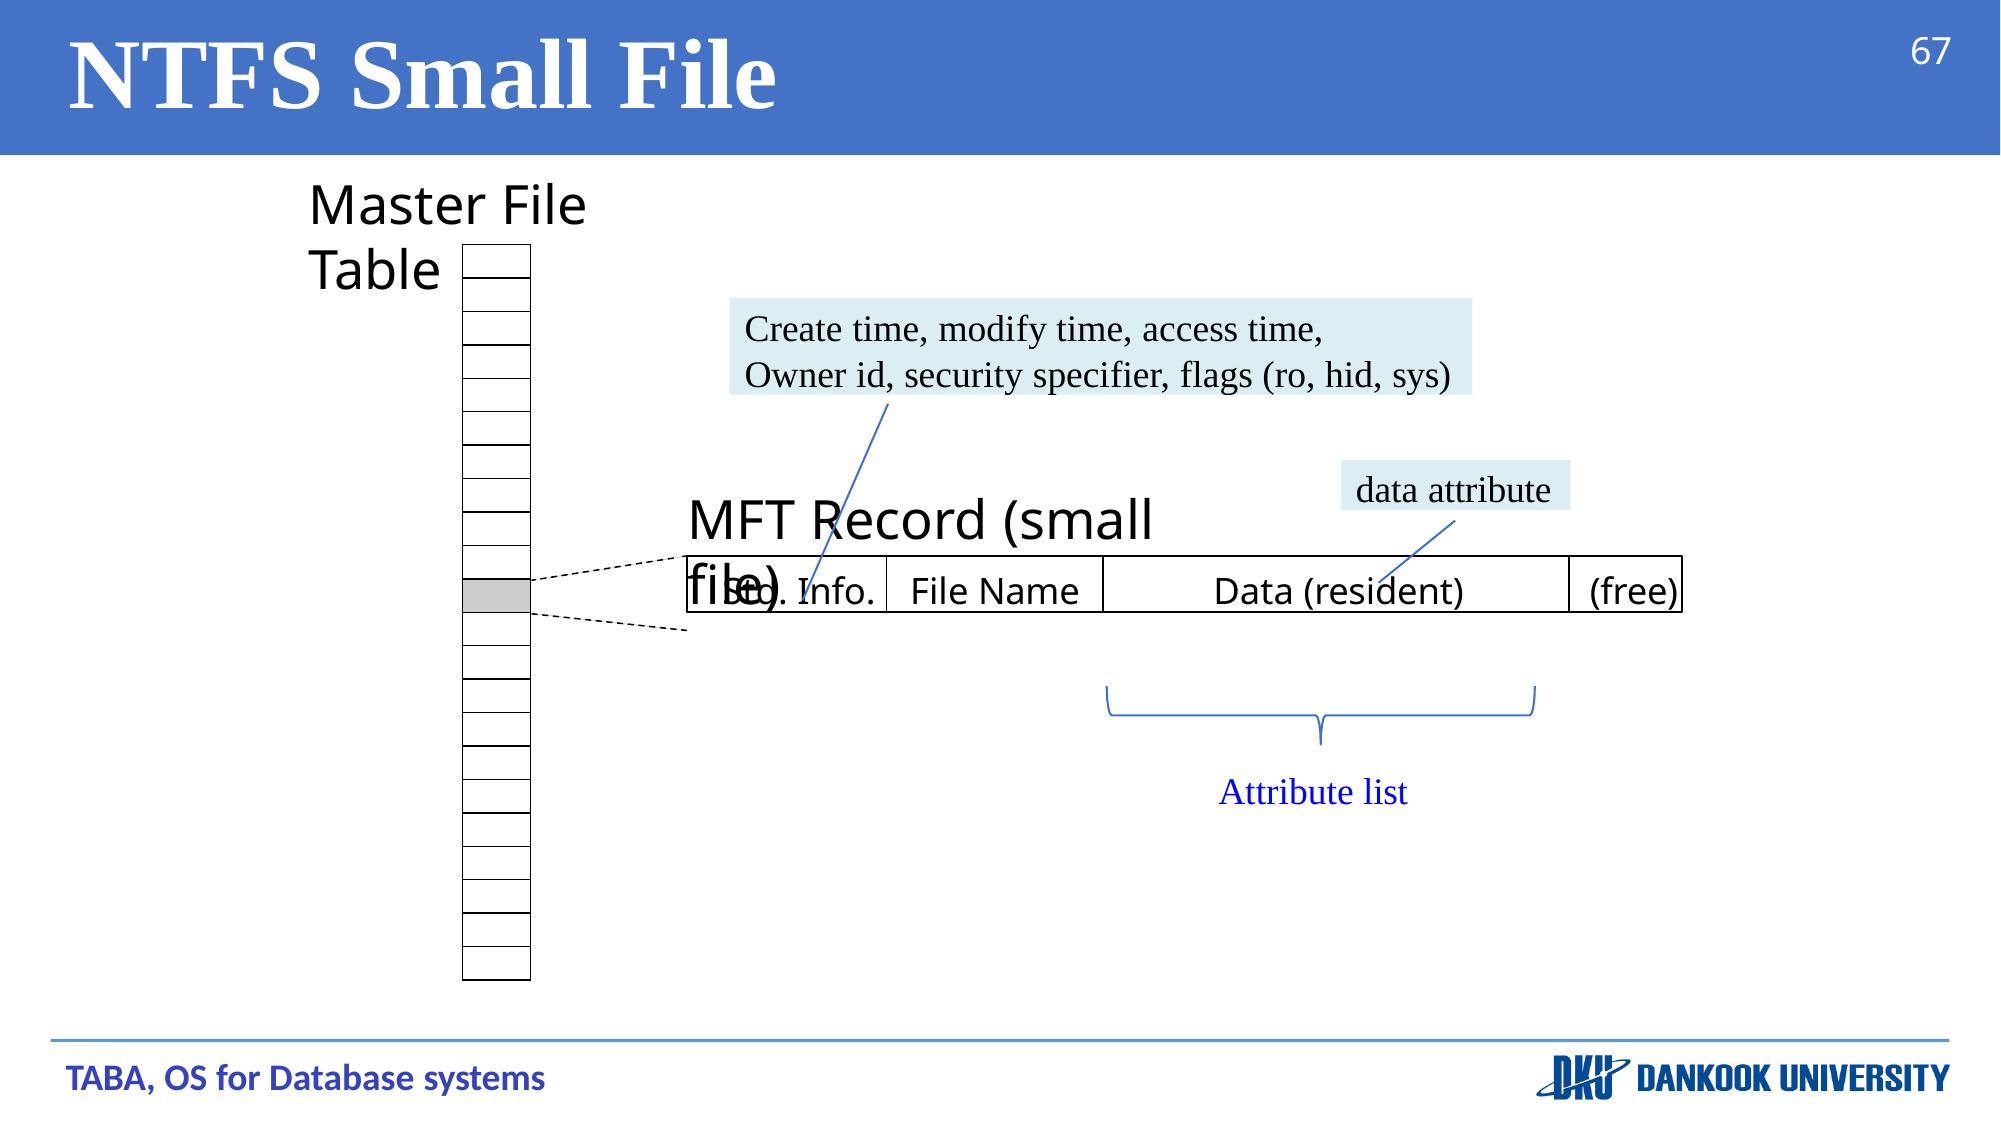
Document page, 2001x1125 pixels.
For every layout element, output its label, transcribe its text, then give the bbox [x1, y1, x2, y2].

text_box (free) [1569, 555, 1682, 613]
table_cell [463, 412, 530, 444]
text_box [1106, 686, 1535, 745]
table_cell [463, 814, 530, 846]
table_cell [463, 479, 530, 511]
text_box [530, 612, 688, 632]
table_cell [463, 914, 530, 946]
text_box Attribute list [1216, 765, 1412, 813]
picture [1536, 1055, 1950, 1100]
table_cell [463, 312, 530, 344]
table_cell [463, 646, 530, 678]
table_cell [463, 513, 530, 545]
table_cell [463, 713, 530, 745]
table_cell [463, 847, 530, 879]
table_cell [463, 580, 530, 612]
table_cell [463, 947, 530, 979]
footer TABA, OS for Database systems [63, 1052, 550, 1125]
title NTFS Small File [66, 6, 1826, 197]
table_cell [463, 880, 530, 912]
text_box Create time, modify time, access time, Owner id, security specifier, flags (ro, hid, sys) [729, 297, 1473, 395]
table_cell [463, 379, 530, 411]
table_cell [463, 546, 530, 578]
text_box data attribute [1341, 460, 1571, 511]
table_cell [463, 780, 530, 812]
table_cell [463, 613, 530, 645]
text_box Data (resident) [1203, 555, 1569, 613]
text_box 67 [1907, 24, 1956, 72]
text_box MFT Record (small file) [685, 483, 1203, 616]
table_cell [463, 446, 530, 478]
table_cell [463, 747, 530, 779]
table_cell [463, 346, 530, 378]
table_cell [463, 680, 530, 712]
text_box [530, 554, 688, 582]
text_box Master File Table [306, 167, 689, 301]
table_cell [463, 301, 530, 311]
